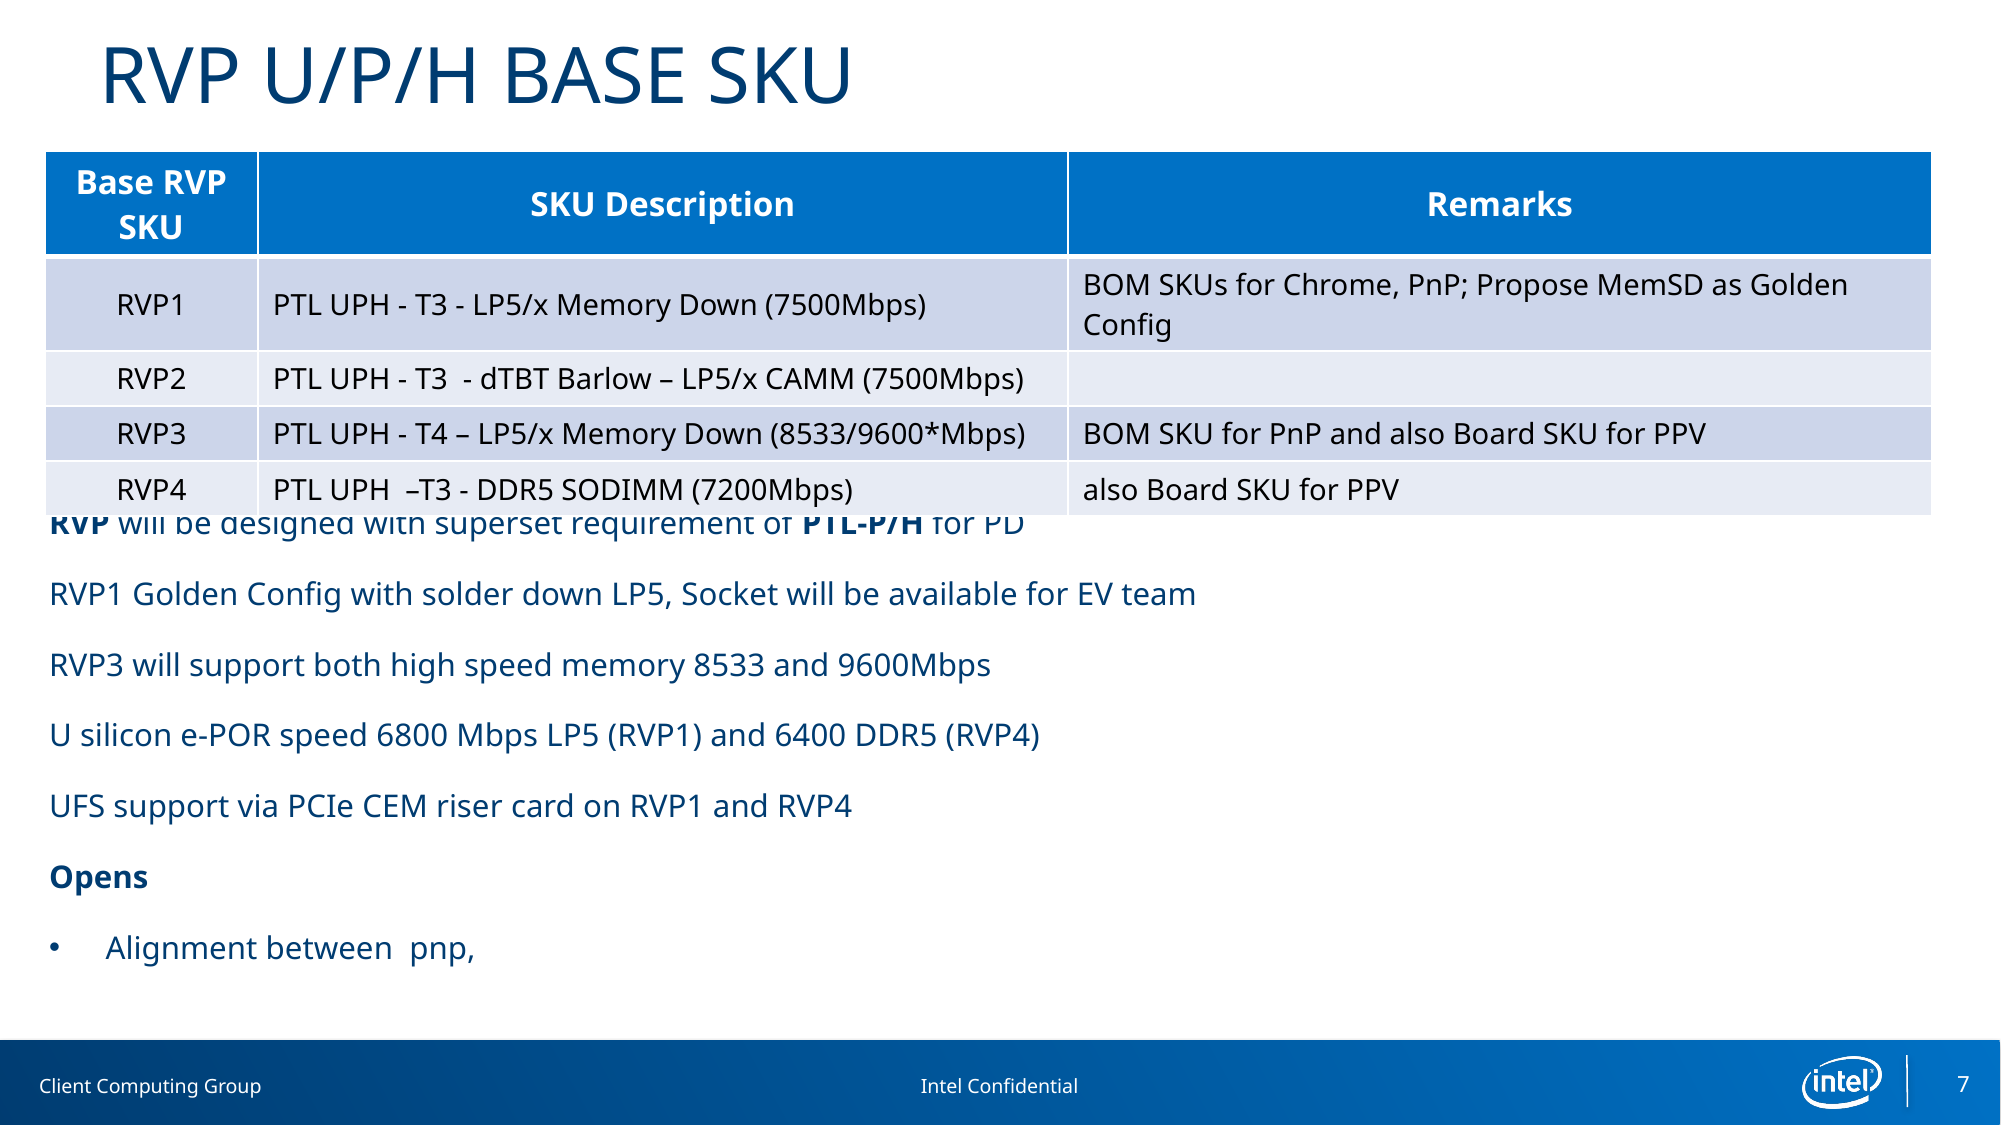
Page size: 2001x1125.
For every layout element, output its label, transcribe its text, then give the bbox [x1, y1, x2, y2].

title RVP U/P/H BASE SKU [99, 26, 1900, 150]
table_cell PTL UPH - T3 - dTBT Barlow – LP5/x CAMM (7500Mbps) [259, 352, 1067, 405]
table_cell PTL UPH –T3 - DDR5 SODIMM (7200Mbps) [259, 462, 1067, 515]
table_cell PTL UPH - T3 - LP5/x Memory Down (7500Mbps) [259, 259, 1067, 350]
table_cell RVP3 [46, 407, 257, 460]
table_cell PTL UPH - T4 – LP5/x Memory Down (8533/9600*Mbps) [259, 407, 1067, 460]
list RVP will be designed with superset requirement of PTL-P/H for PD RVP1 Golden Config with solder down LP5, Socket will be available for EV team RVP3 will support both high speed memory 8533 and 9600Mbps U silicon e-POR speed 6800 Mbps LP5 (RVP1) and 6400 DDR5 (RVP4) UFS support via PCIe CEM riser card on RVP1 and RVP4 Opens Alignment between pnp, [0, 503, 1932, 1032]
table_header Remarks [1069, 152, 1931, 254]
table_cell BOM SKUs for Chrome, PnP; Propose MemSD as Golden Config [1069, 259, 1931, 350]
table_cell also Board SKU for PPV [1069, 462, 1931, 515]
table_cell RVP4 [46, 462, 257, 515]
table_header SKU Description [259, 152, 1067, 254]
slide_number 7 [1503, 1055, 1970, 1116]
table_cell RVP2 [46, 352, 257, 405]
table_cell BOM SKU for PnP and also Board SKU for PPV [1069, 407, 1931, 460]
table_cell RVP1 [46, 259, 257, 350]
table_header Base RVP SKU [46, 152, 257, 254]
table_cell [1069, 352, 1931, 405]
